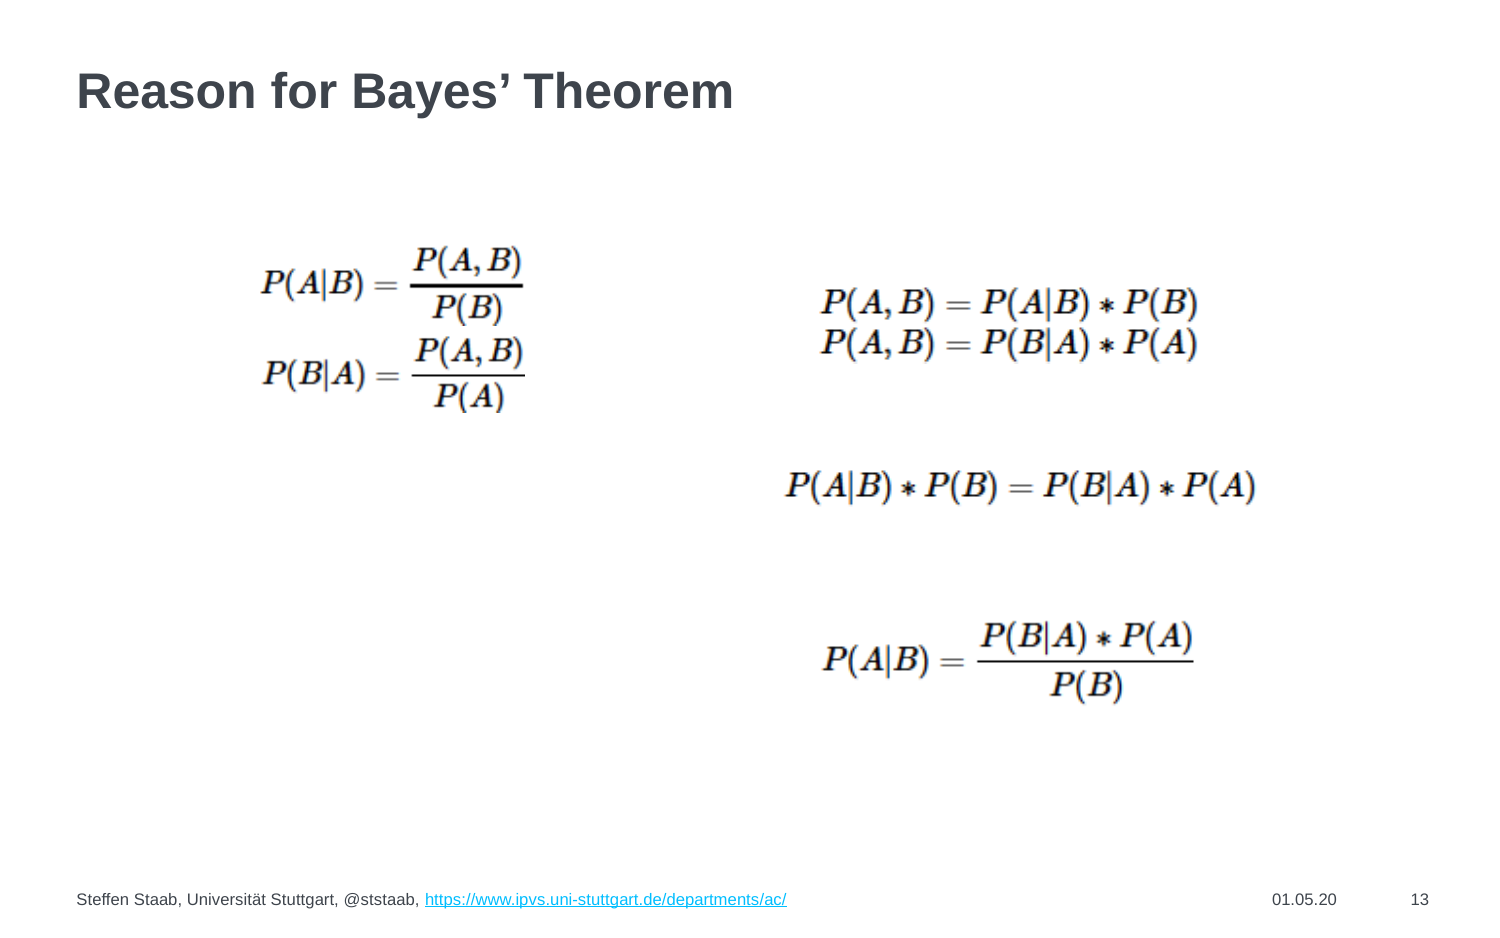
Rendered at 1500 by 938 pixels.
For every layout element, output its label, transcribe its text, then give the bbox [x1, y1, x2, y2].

text_box [124, 193, 1409, 837]
picture [260, 237, 529, 326]
title Reason for Bayes’ Theorem [76, 64, 1430, 160]
slide_number 13 [1392, 888, 1430, 910]
picture [816, 274, 1225, 364]
picture [767, 453, 1275, 519]
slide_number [1272, 888, 1360, 910]
footer Steffen Staab, Universität Stuttgart, @ststaab, https://www.ipvs.uni-stuttgart.de/departments/ac/ [76, 888, 1072, 910]
picture [260, 335, 525, 413]
picture [816, 602, 1231, 712]
